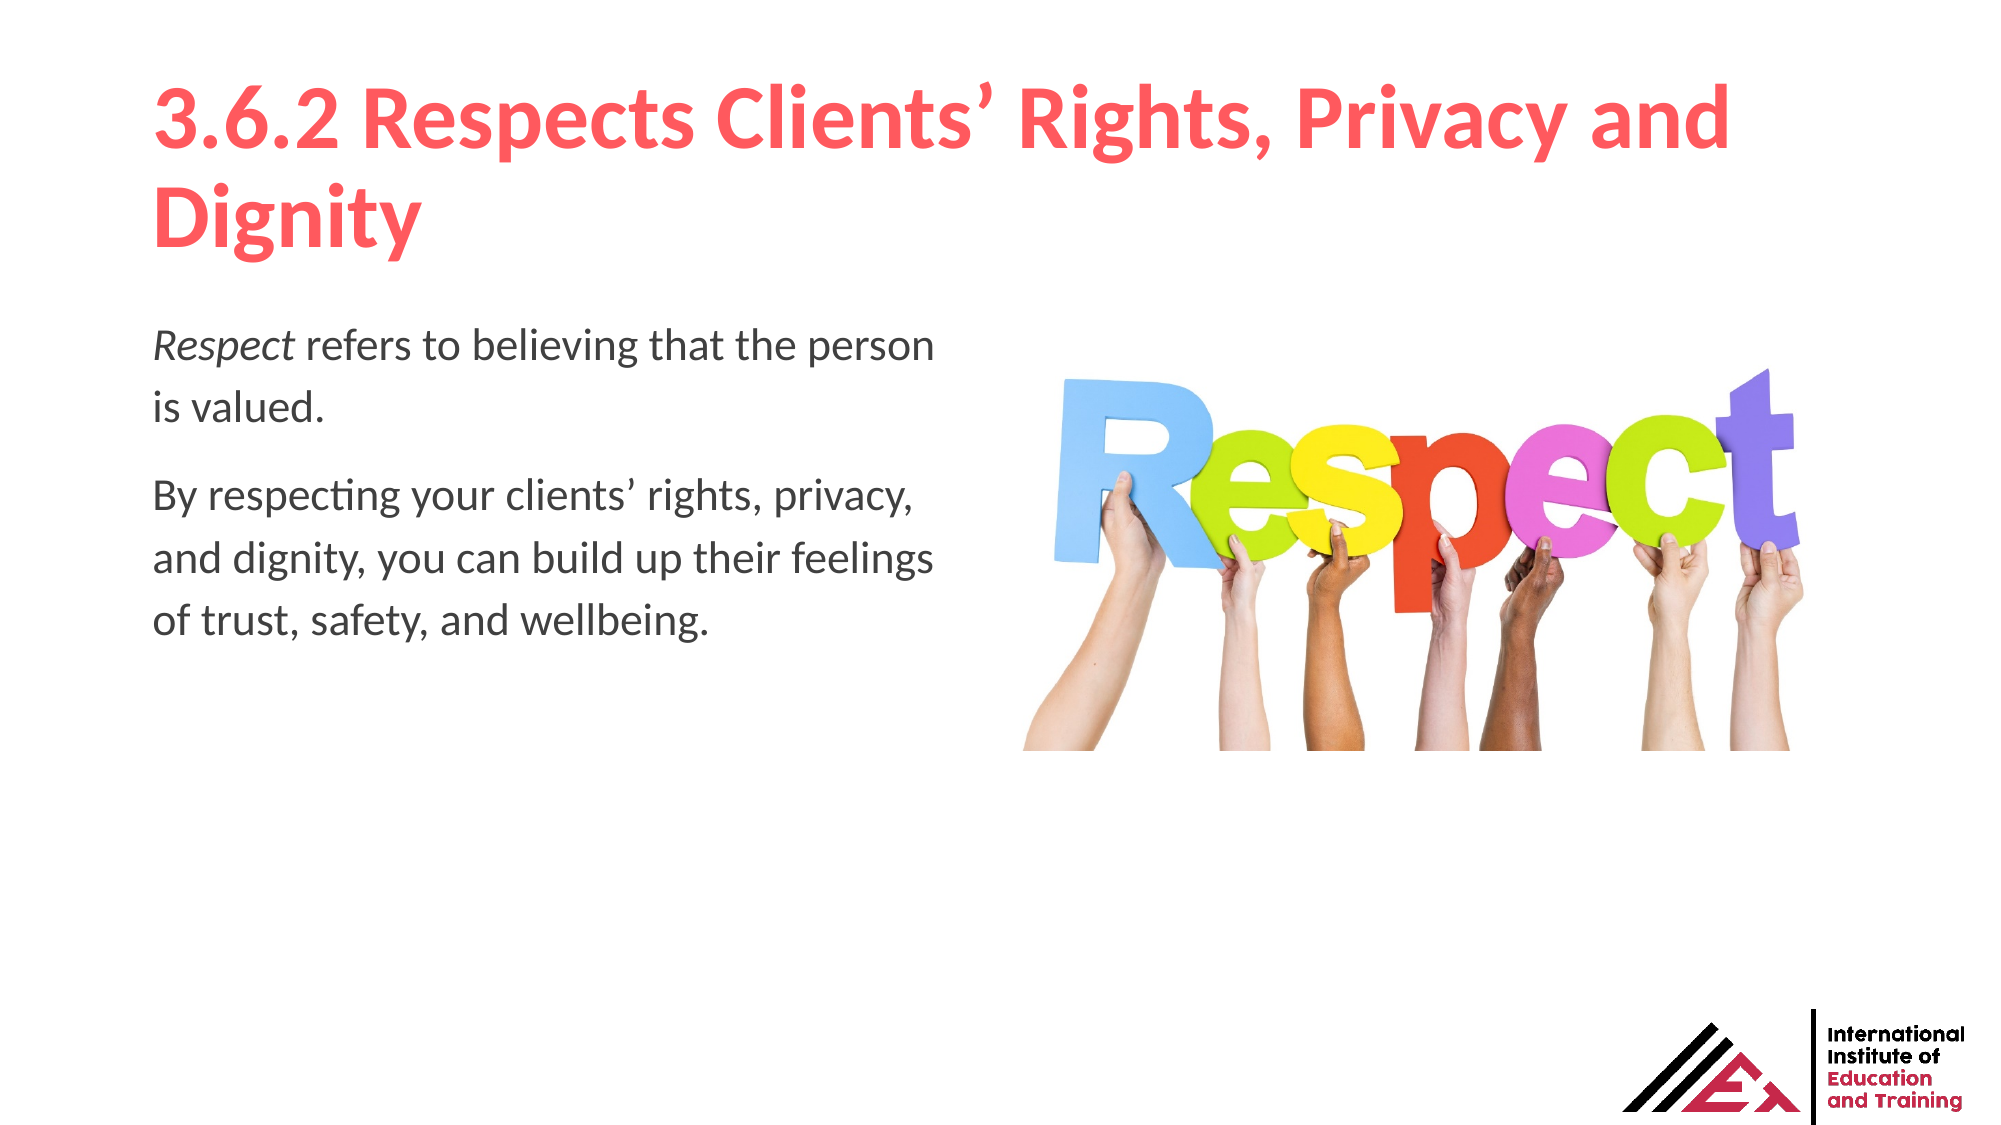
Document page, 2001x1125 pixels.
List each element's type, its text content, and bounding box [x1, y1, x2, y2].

title 3.6.2 Respects Clients’ Rights, Privacy and Dignity [137, 59, 1793, 278]
picture [999, 299, 1856, 751]
list Respect refers to believing that the person is valued. By respecting your clients’ rights, privacy, and dignity, you can build up their feelings of trust, safety, and wellbeing. [137, 299, 988, 1014]
picture [1621, 1009, 1964, 1125]
